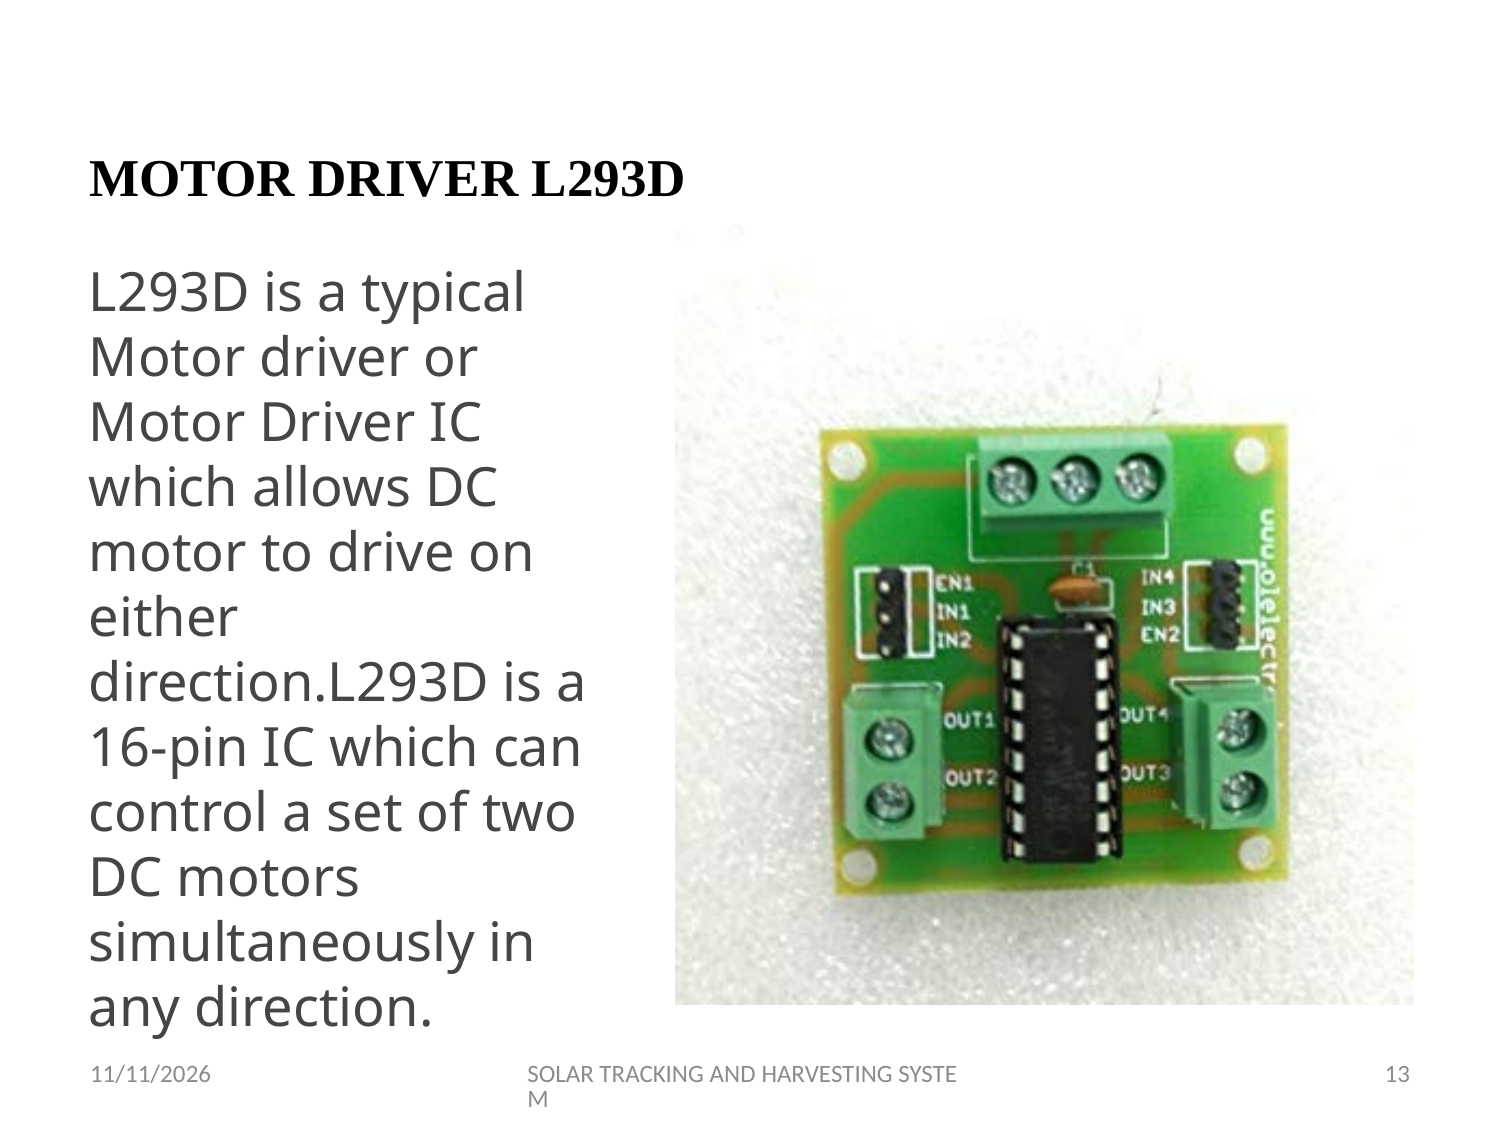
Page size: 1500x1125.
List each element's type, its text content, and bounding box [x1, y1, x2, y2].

picture [674, 224, 1414, 1005]
slide_number 13 [1074, 1042, 1425, 1103]
text_box MOTOR DRIVER L293D [74, 70, 813, 250]
text_box L293D is a typical Motor driver or Motor Driver IC which allows DC motor to drive on either direction.L293D is a 16-pin IC which can control a set of two DC motors simultaneously in any direction. [74, 249, 638, 1110]
footer SOLAR TRACKING AND HARVESTING SYSTEM [638, 1042, 988, 1103]
